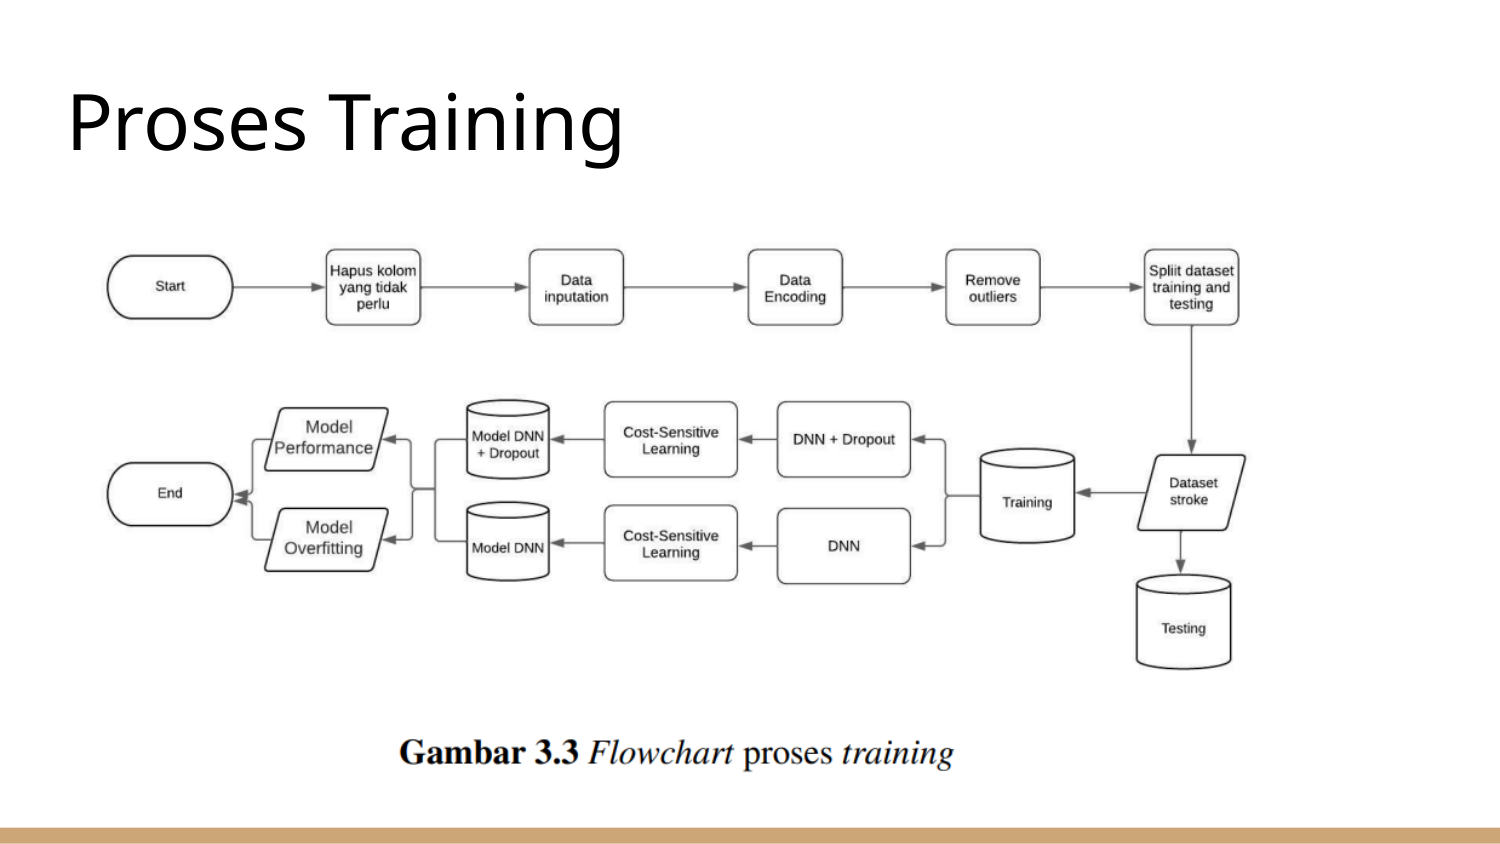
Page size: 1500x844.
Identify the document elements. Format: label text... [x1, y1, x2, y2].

picture [50, 187, 1305, 794]
title Proses Training [51, 51, 1449, 189]
